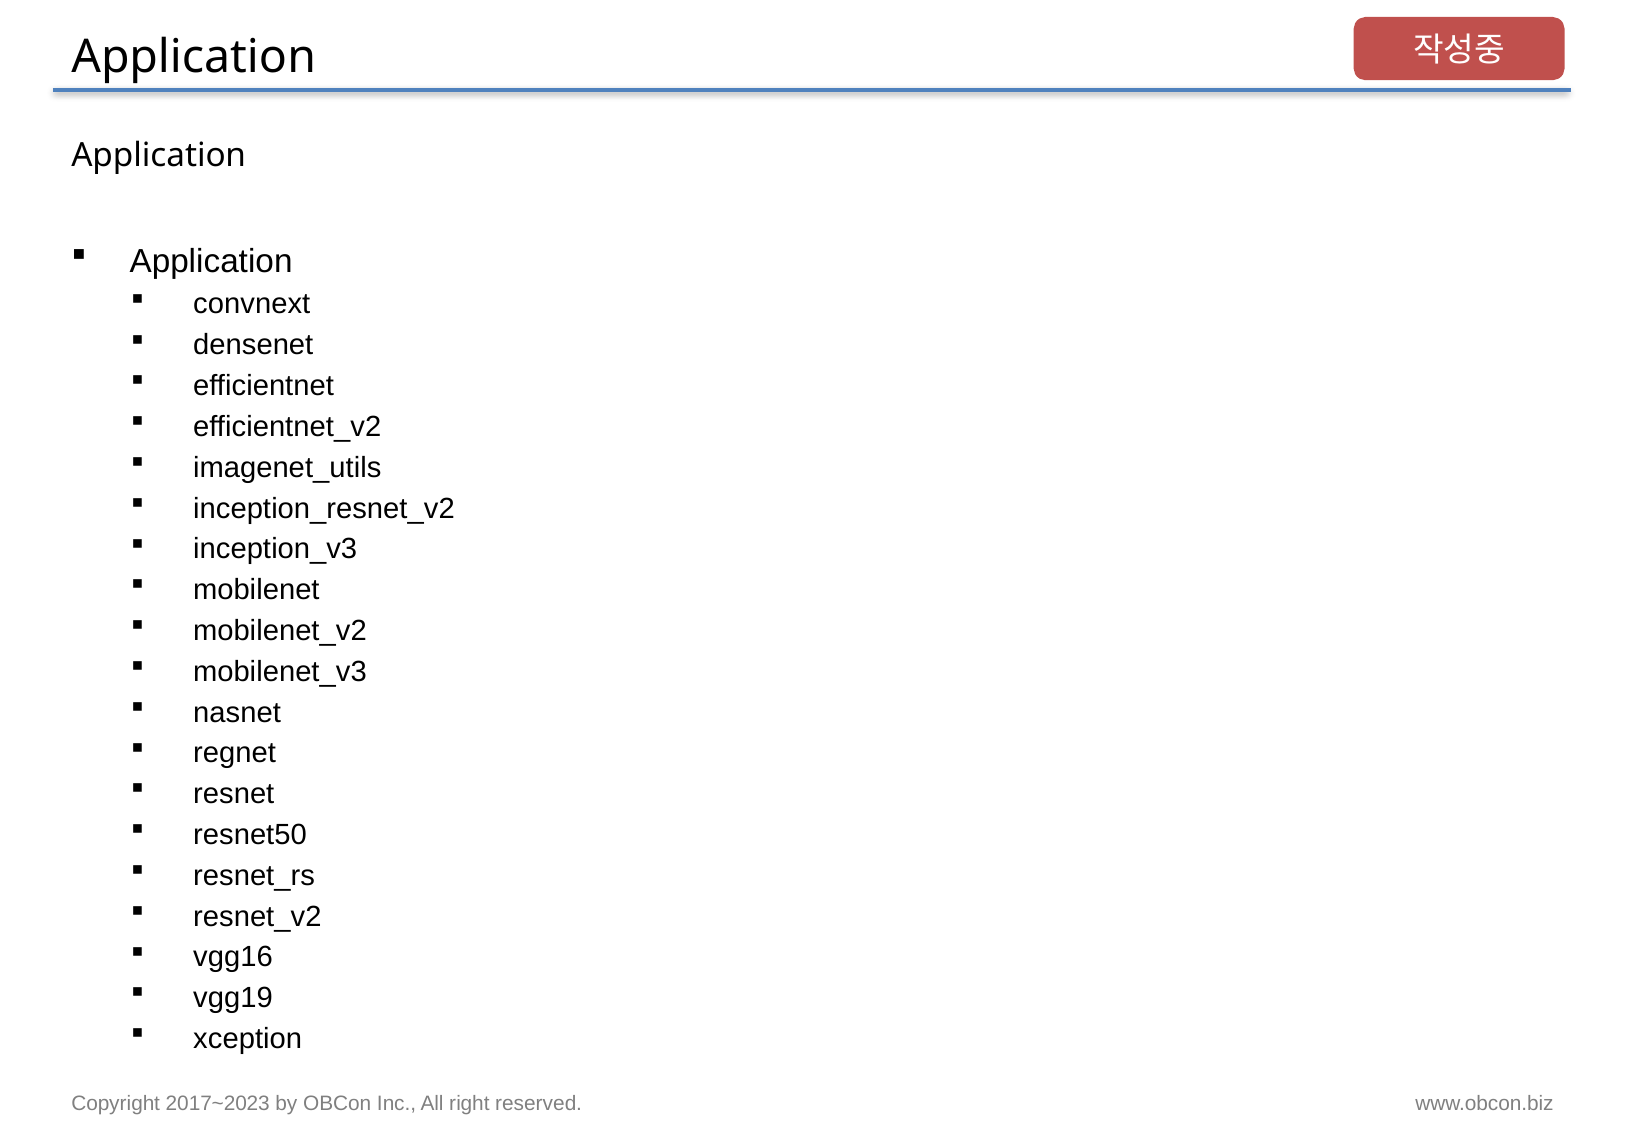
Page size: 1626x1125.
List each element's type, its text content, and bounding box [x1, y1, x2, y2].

text_box Application convnext densenet efficientnet efficientnet_v2 imagenet_utils inception_resnet_v2 inception_v3 mobilenet mobilenet_v2 mobilenet_v3 nasnet regnet resnet resnet50 resnet_rs resnet_v2 vgg16 vgg19 xception [56, 231, 1569, 1062]
text_box 작성중 [1353, 16, 1565, 81]
title Application [56, 19, 1569, 90]
list Application [56, 125, 1569, 181]
